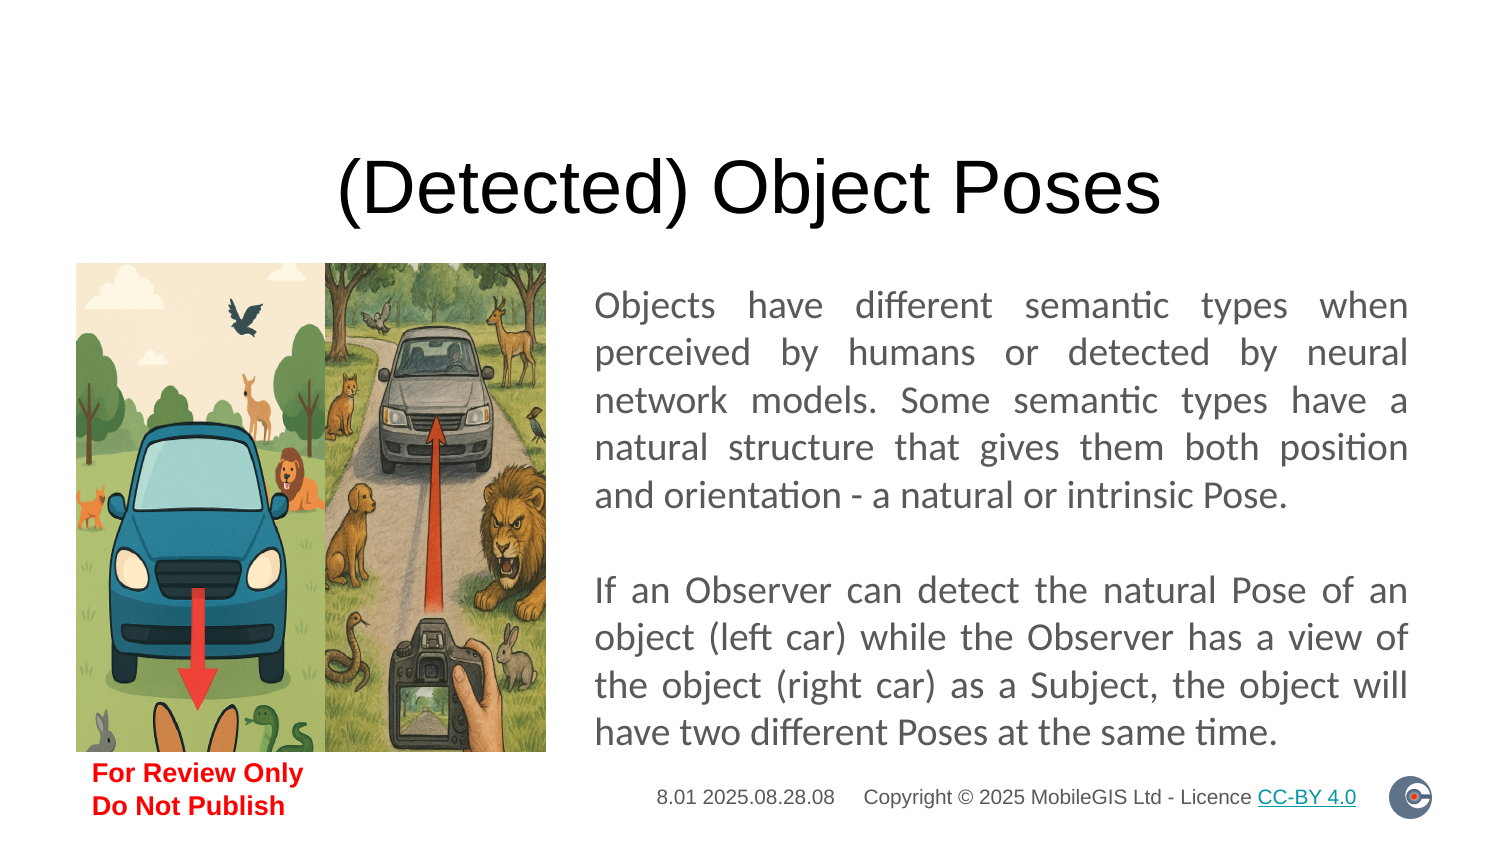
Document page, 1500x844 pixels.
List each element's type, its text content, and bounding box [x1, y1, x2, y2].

picture [75, 263, 546, 752]
title (Detected) Object Poses [51, 122, 1449, 244]
text_box Objects have different semantic types when perceived by humans or detected by neural network models. Some semantic types have a natural structure that gives them both position and orientation - a natural or intrinsic Pose. If an Observer can detect the natural Pose of an object (left car) while the Observer has a view of the object (right car) as a Subject, the object will have two different Poses at the same time. [579, 263, 1425, 769]
picture [1389, 776, 1432, 819]
